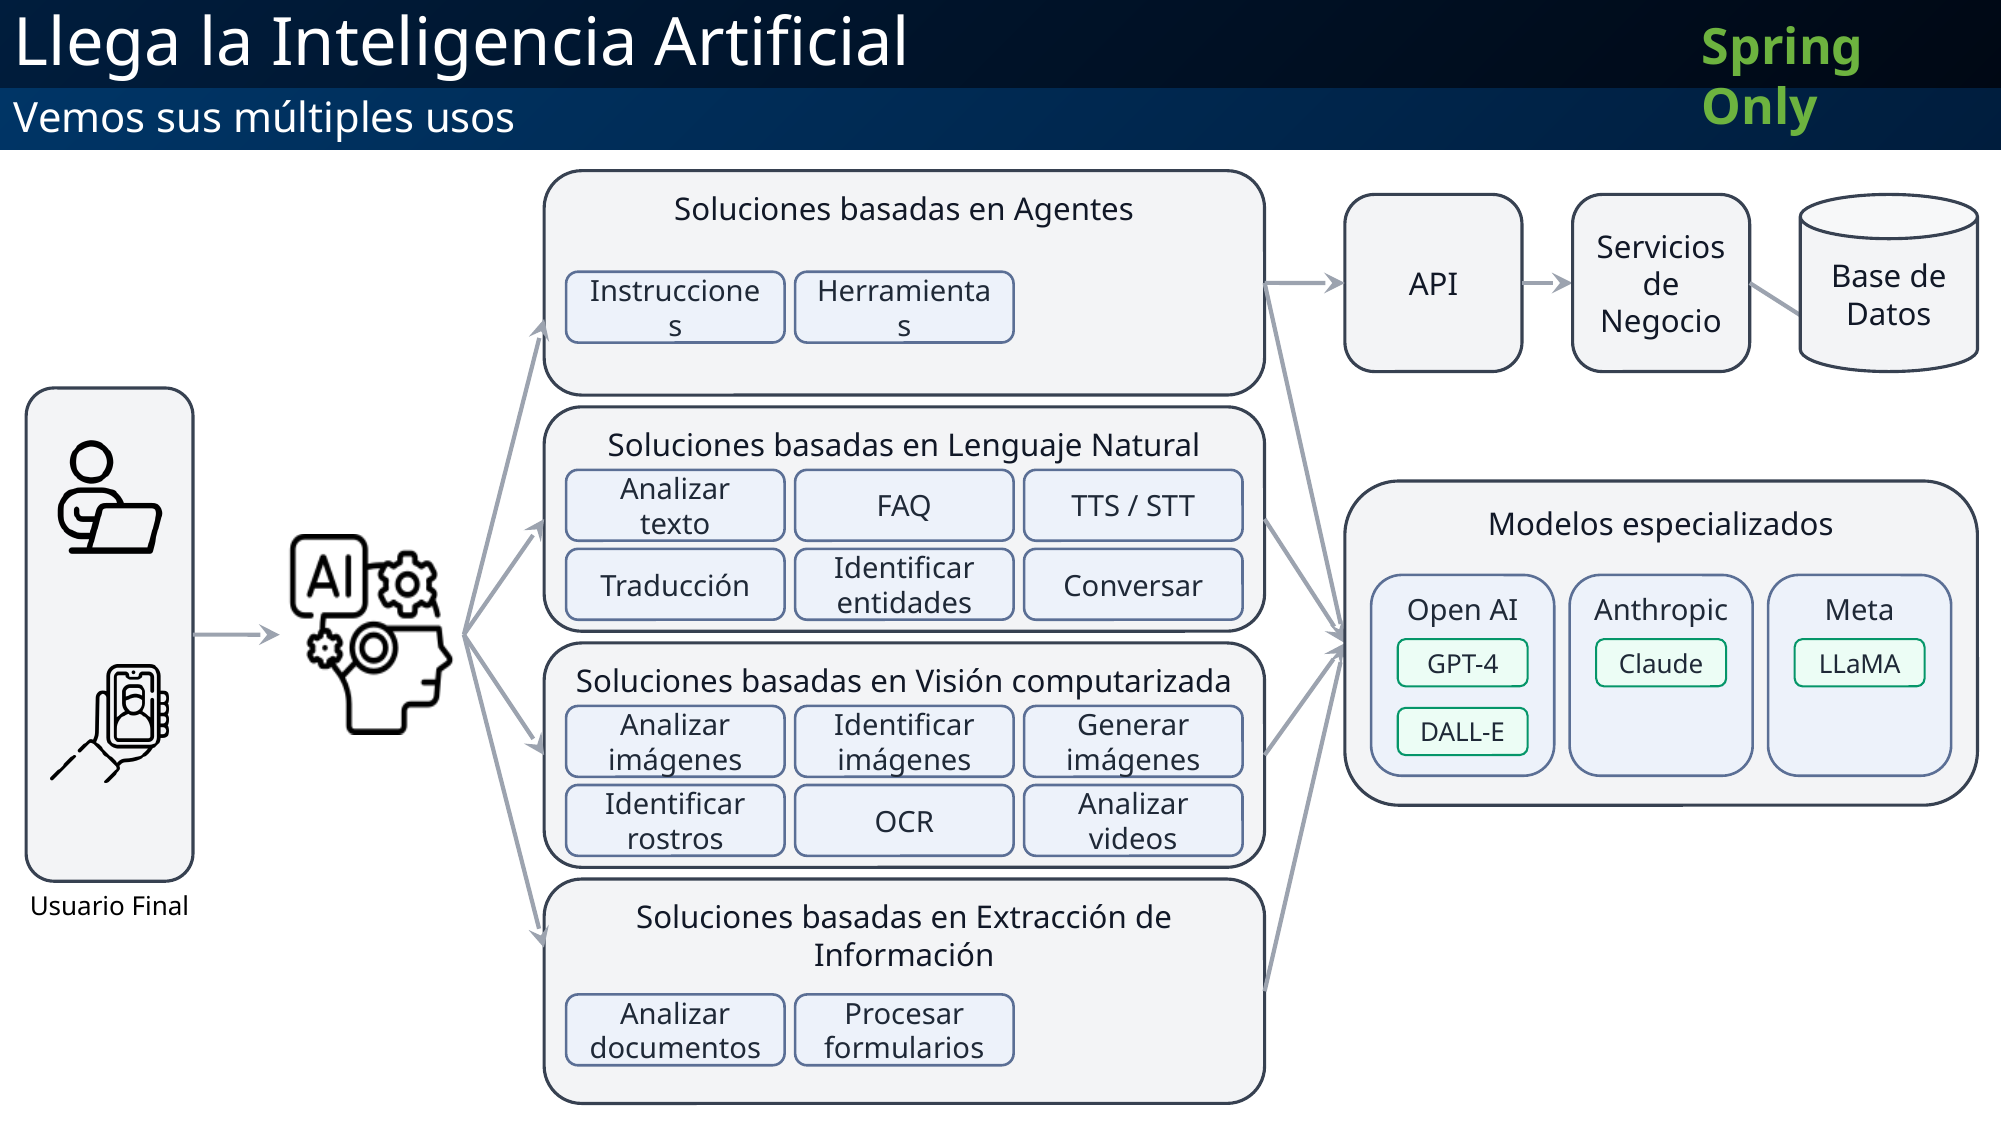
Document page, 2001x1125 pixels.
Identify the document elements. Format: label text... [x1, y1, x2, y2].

title Llega la Inteligencia Artificial [0, 0, 2000, 87]
text_box Spring Only [1687, 7, 2000, 142]
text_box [565, 271, 1015, 344]
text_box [565, 469, 1244, 621]
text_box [1264, 284, 1346, 992]
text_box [1344, 480, 1978, 806]
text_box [565, 705, 1244, 857]
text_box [463, 634, 1266, 1104]
text_box Vemos sus múltiples usos [0, 87, 2000, 151]
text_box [192, 534, 463, 736]
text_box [565, 993, 1015, 1066]
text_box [463, 170, 1266, 406]
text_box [463, 406, 1264, 634]
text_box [1344, 193, 1978, 373]
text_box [19, 387, 201, 930]
